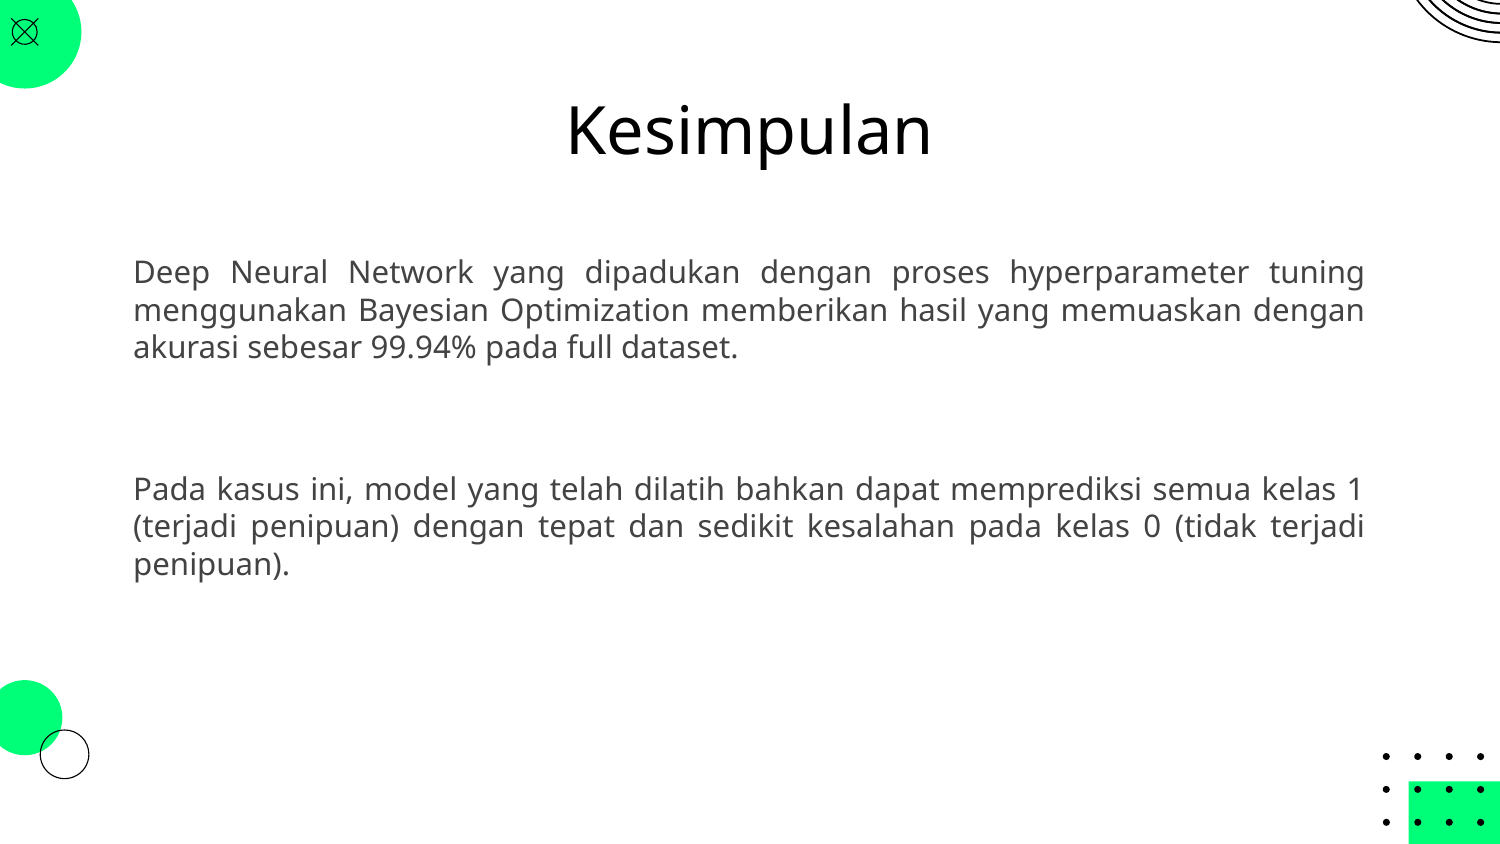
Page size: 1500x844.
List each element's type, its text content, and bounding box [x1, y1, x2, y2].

list Deep Neural Network yang dipadukan dengan proses hyperparameter tuning menggunakan Bayesian Optimization memberikan hasil yang memuaskan dengan akurasi sebesar 99.94% pada full dataset. Pada kasus ini, model yang telah dilatih bahkan dapat memprediksi semua kelas 1 (terjadi penipuan) dengan tepat dan sedikit kesalahan pada kelas 0 (tidak terjadi penipuan). [118, 237, 1382, 756]
title Kesimpulan [118, 72, 1382, 180]
